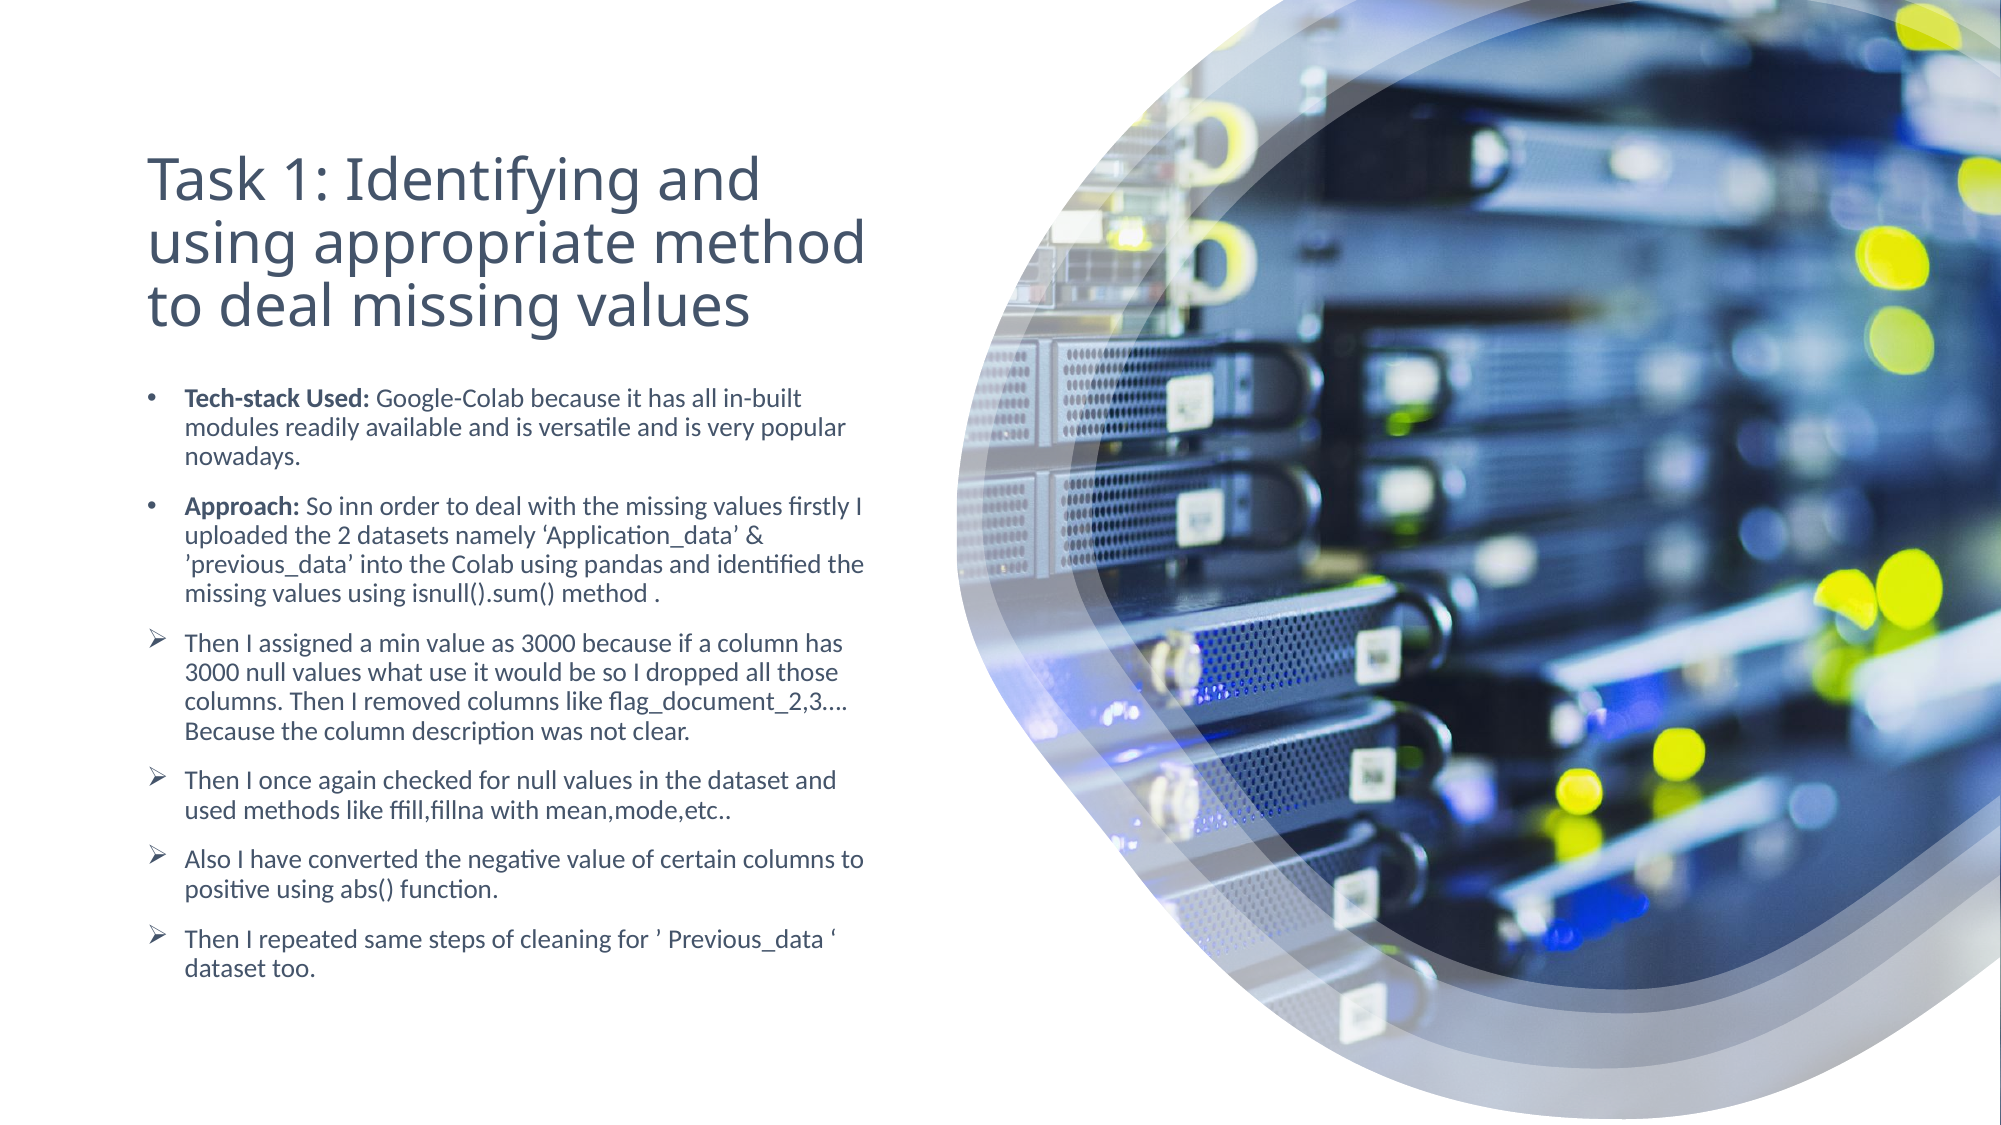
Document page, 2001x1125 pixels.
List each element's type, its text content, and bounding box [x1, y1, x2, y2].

list Tech-stack Used: Google-Colab because it has all in-built modules readily available and is versatile and is very popular nowadays. Approach: So inn order to deal with the missing values firstly I uploaded the 2 datasets namely ‘Application_data’ & ’previous_data’ into the Colab using pandas and identified the missing values using isnull().sum() method . Then I assigned a min value as 3000 because if a column has 3000 null values what use it would be so I dropped all those columns. Then I removed columns like flag_document_2,3…. Because the column description was not clear. Then I once again checked for null values in the dataset and used methods like ffill,fillna with mean,mode,etc.. Also I have converted the negative value of certain columns to positive using abs() function. Then I repeated same steps of cleaning for ’ Previous_data ‘ dataset too. [131, 372, 905, 995]
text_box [915, 0, 2000, 1125]
title Task 1: Identifying and using appropriate method to deal missing values [131, 130, 915, 347]
text_box [0, 0, 915, 1125]
